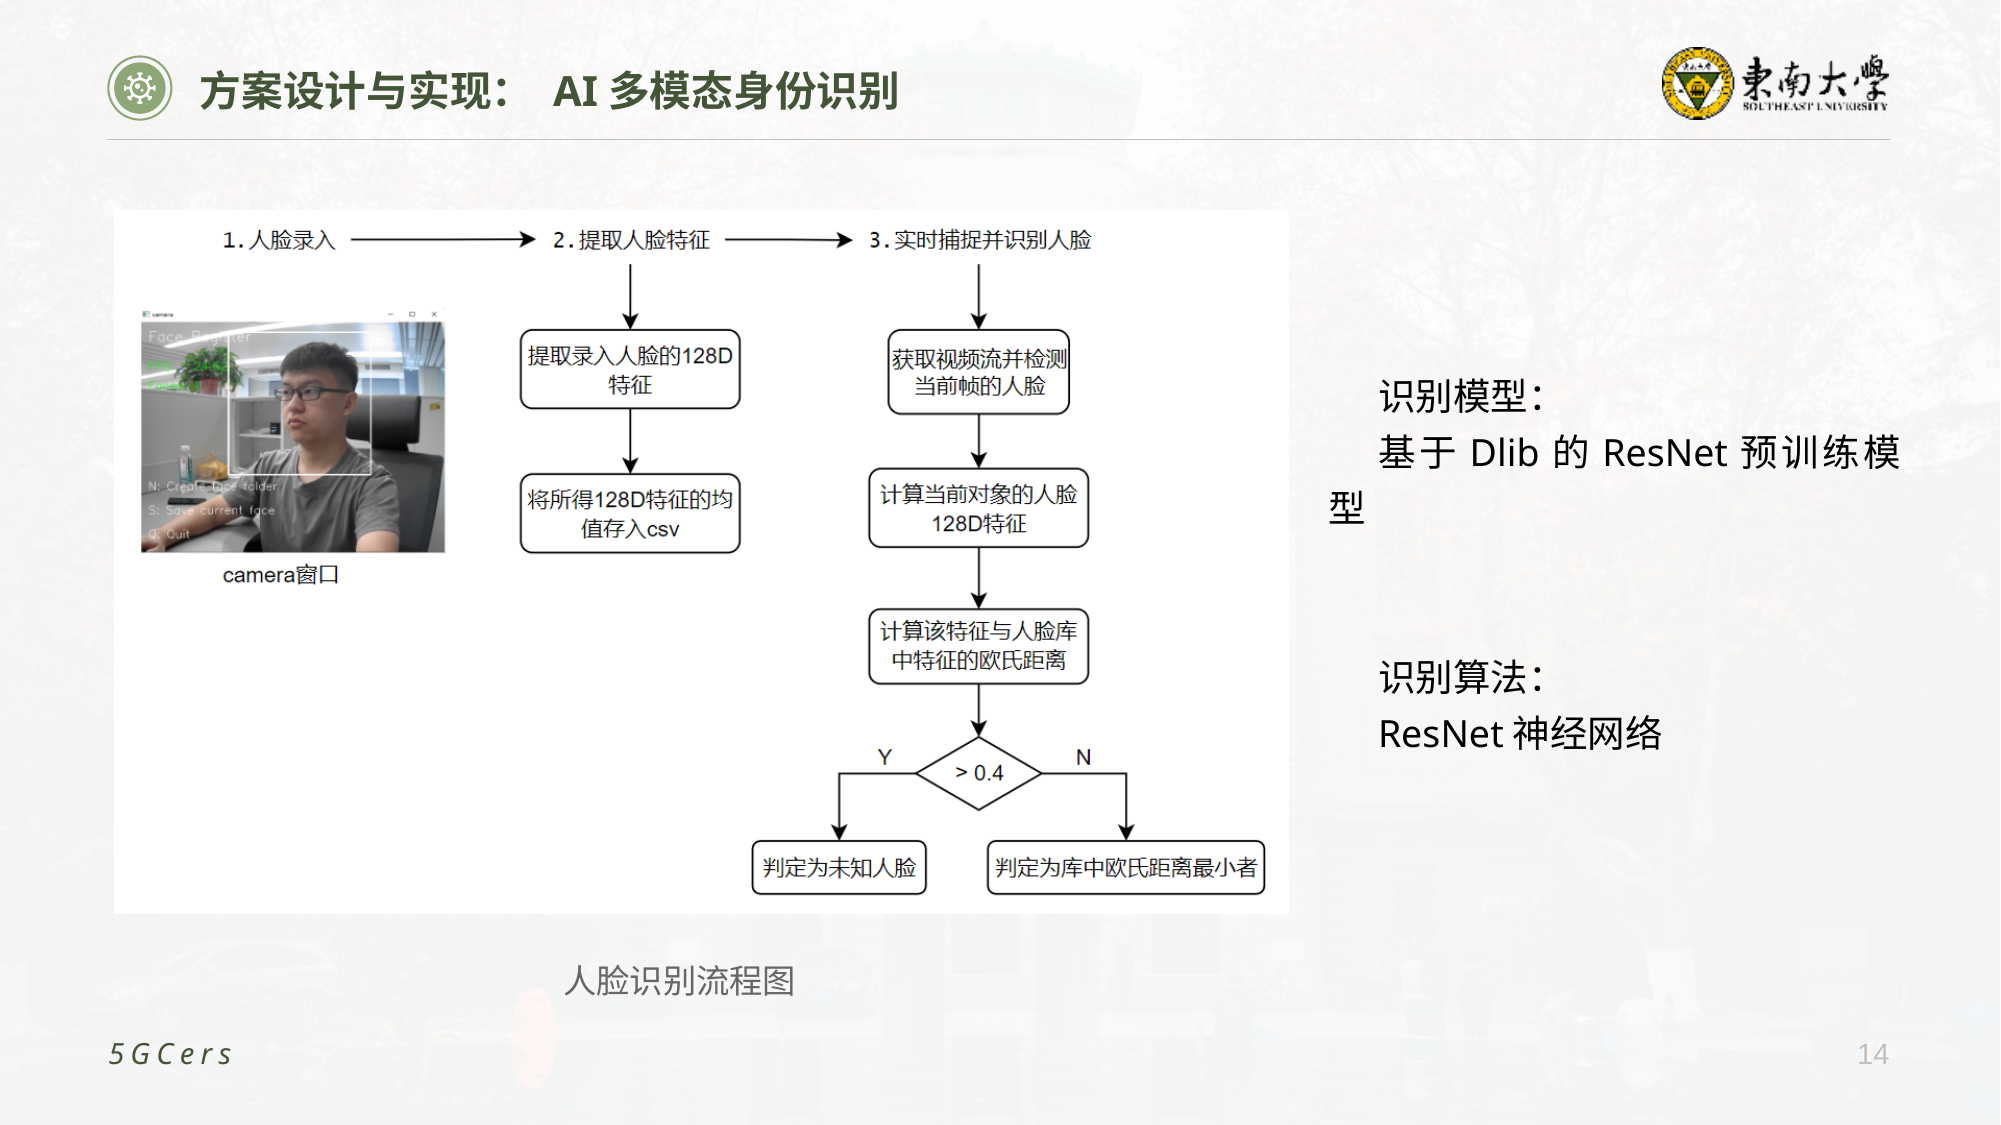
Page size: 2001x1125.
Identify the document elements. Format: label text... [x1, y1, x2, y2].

picture [1662, 47, 1889, 120]
slide_number 5GCers [108, 1022, 657, 1083]
text_box 识别模型： 基于Dlib的ResNet预训练模型 识别算法： ResNet神经网络 [1313, 353, 1917, 763]
text_box 人脸识别流程图 [548, 952, 1109, 1008]
list 方案设计与实现： AI多模态身份识别 [199, 56, 1663, 123]
slide_number 14 [1439, 1022, 1890, 1083]
picture [114, 210, 1289, 914]
